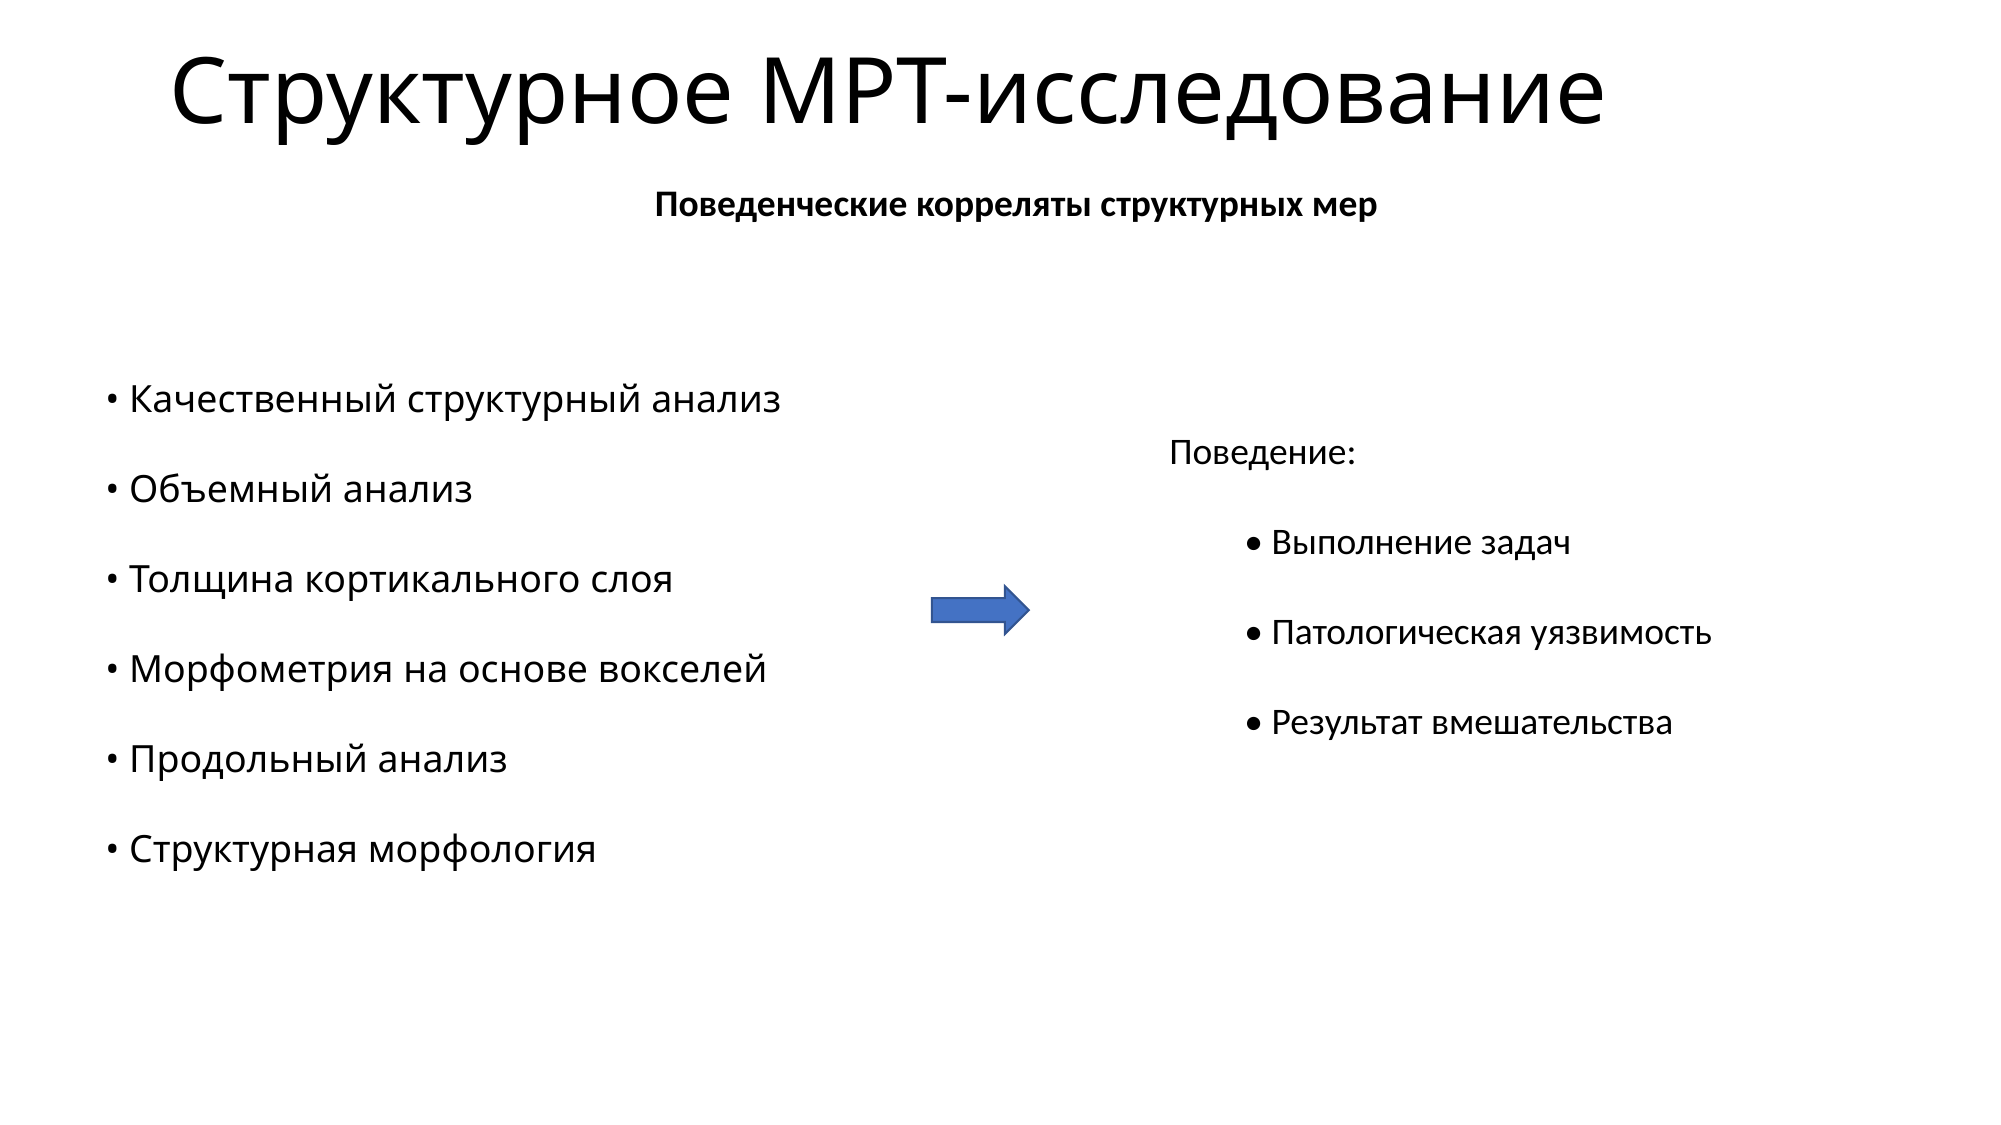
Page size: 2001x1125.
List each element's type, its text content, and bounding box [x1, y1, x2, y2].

text_box • Качественный структурный анализ • Объемный анализ • Толщина кортикального слоя • Морфометрия на основе вокселей • Продольный анализ • Структурная морфология [90, 367, 1000, 877]
text_box Поведенческие корреляты структурных мер [640, 171, 1394, 232]
title Структурное МРТ-исследование [134, 43, 1644, 145]
text_box [930, 583, 1031, 637]
text_box Поведение: • Выполнение задач • Патологическая уязвимость • Результат вмешательства [1154, 419, 1879, 750]
